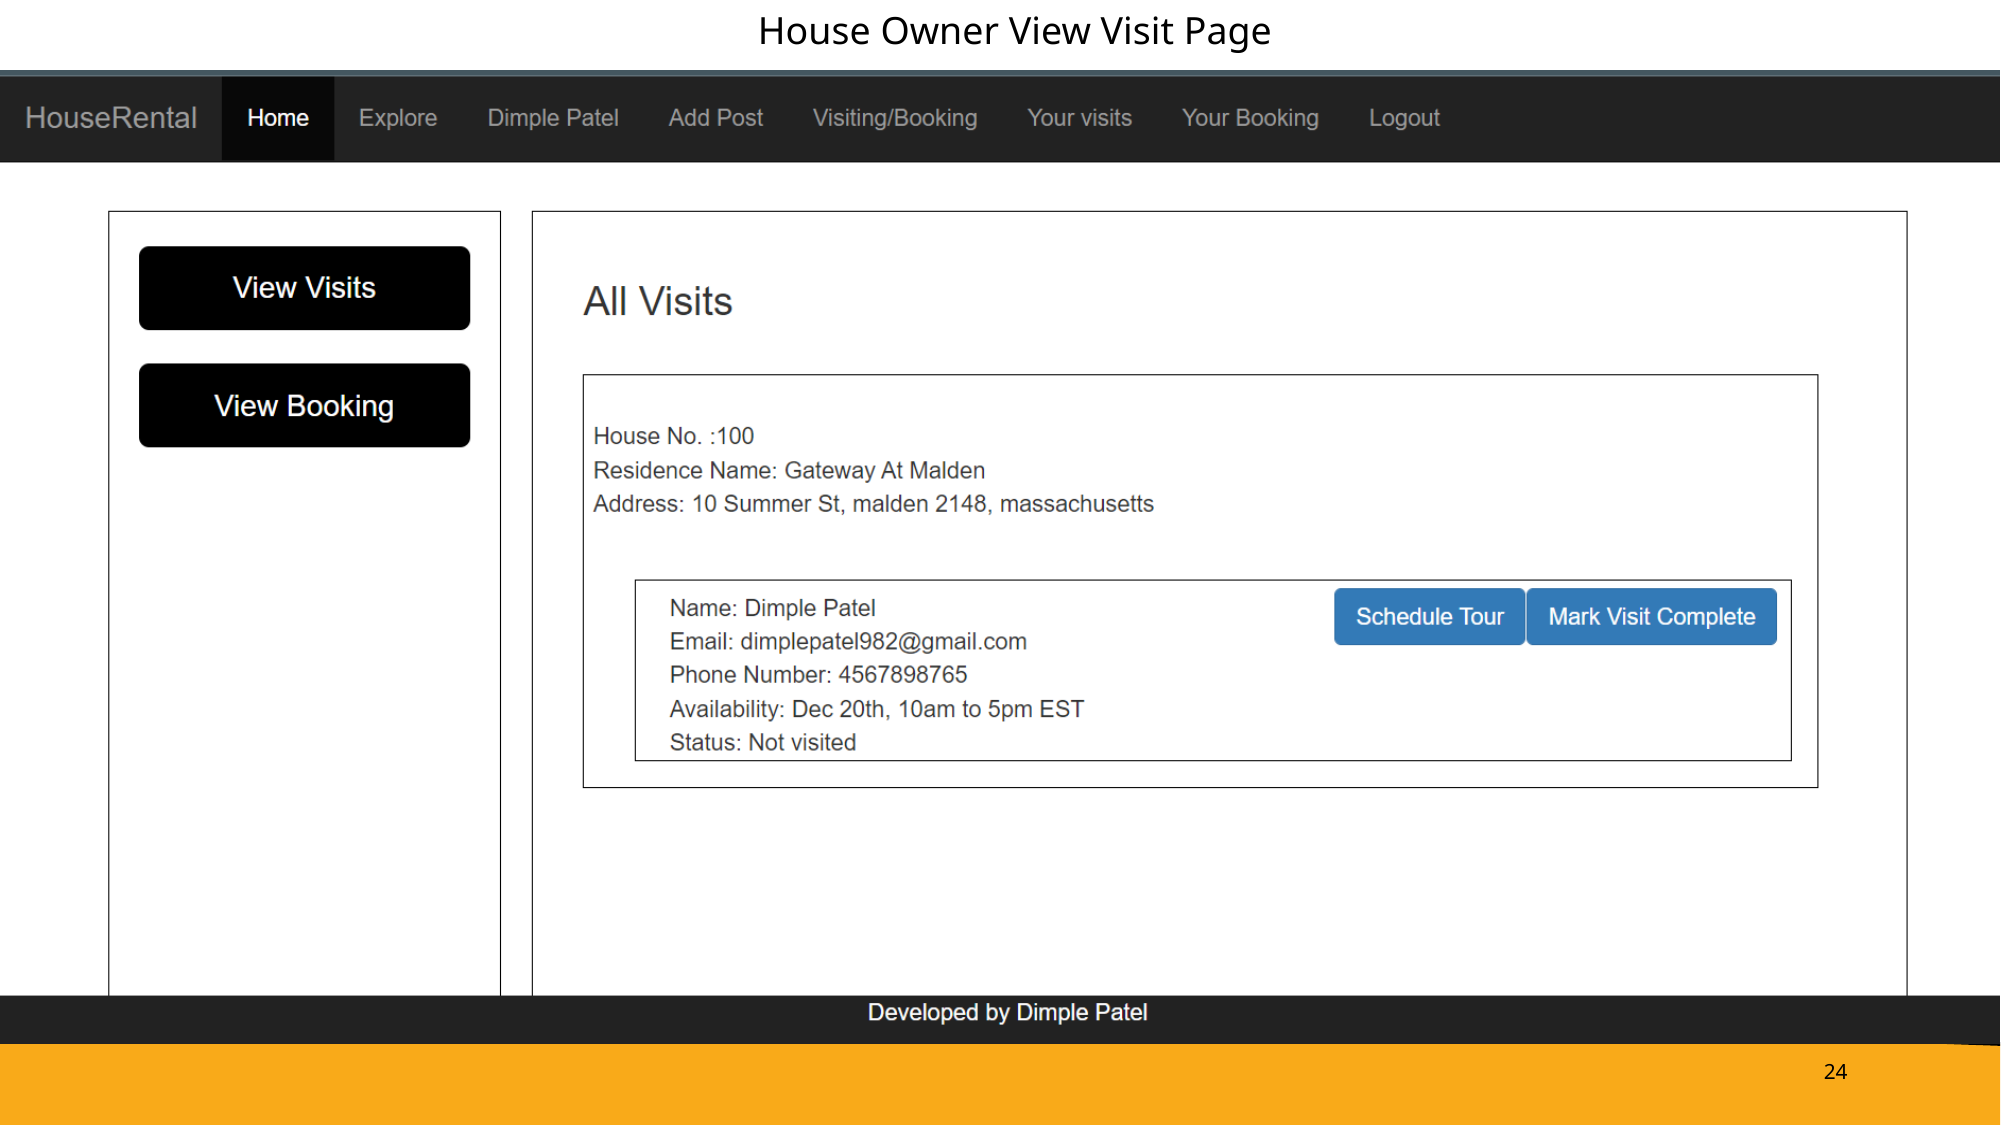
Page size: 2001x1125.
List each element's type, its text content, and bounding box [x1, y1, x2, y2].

slide_number 24 [1412, 1044, 1863, 1103]
text_box House Owner View Visit Page [743, 0, 1378, 60]
picture [0, 70, 2000, 1044]
